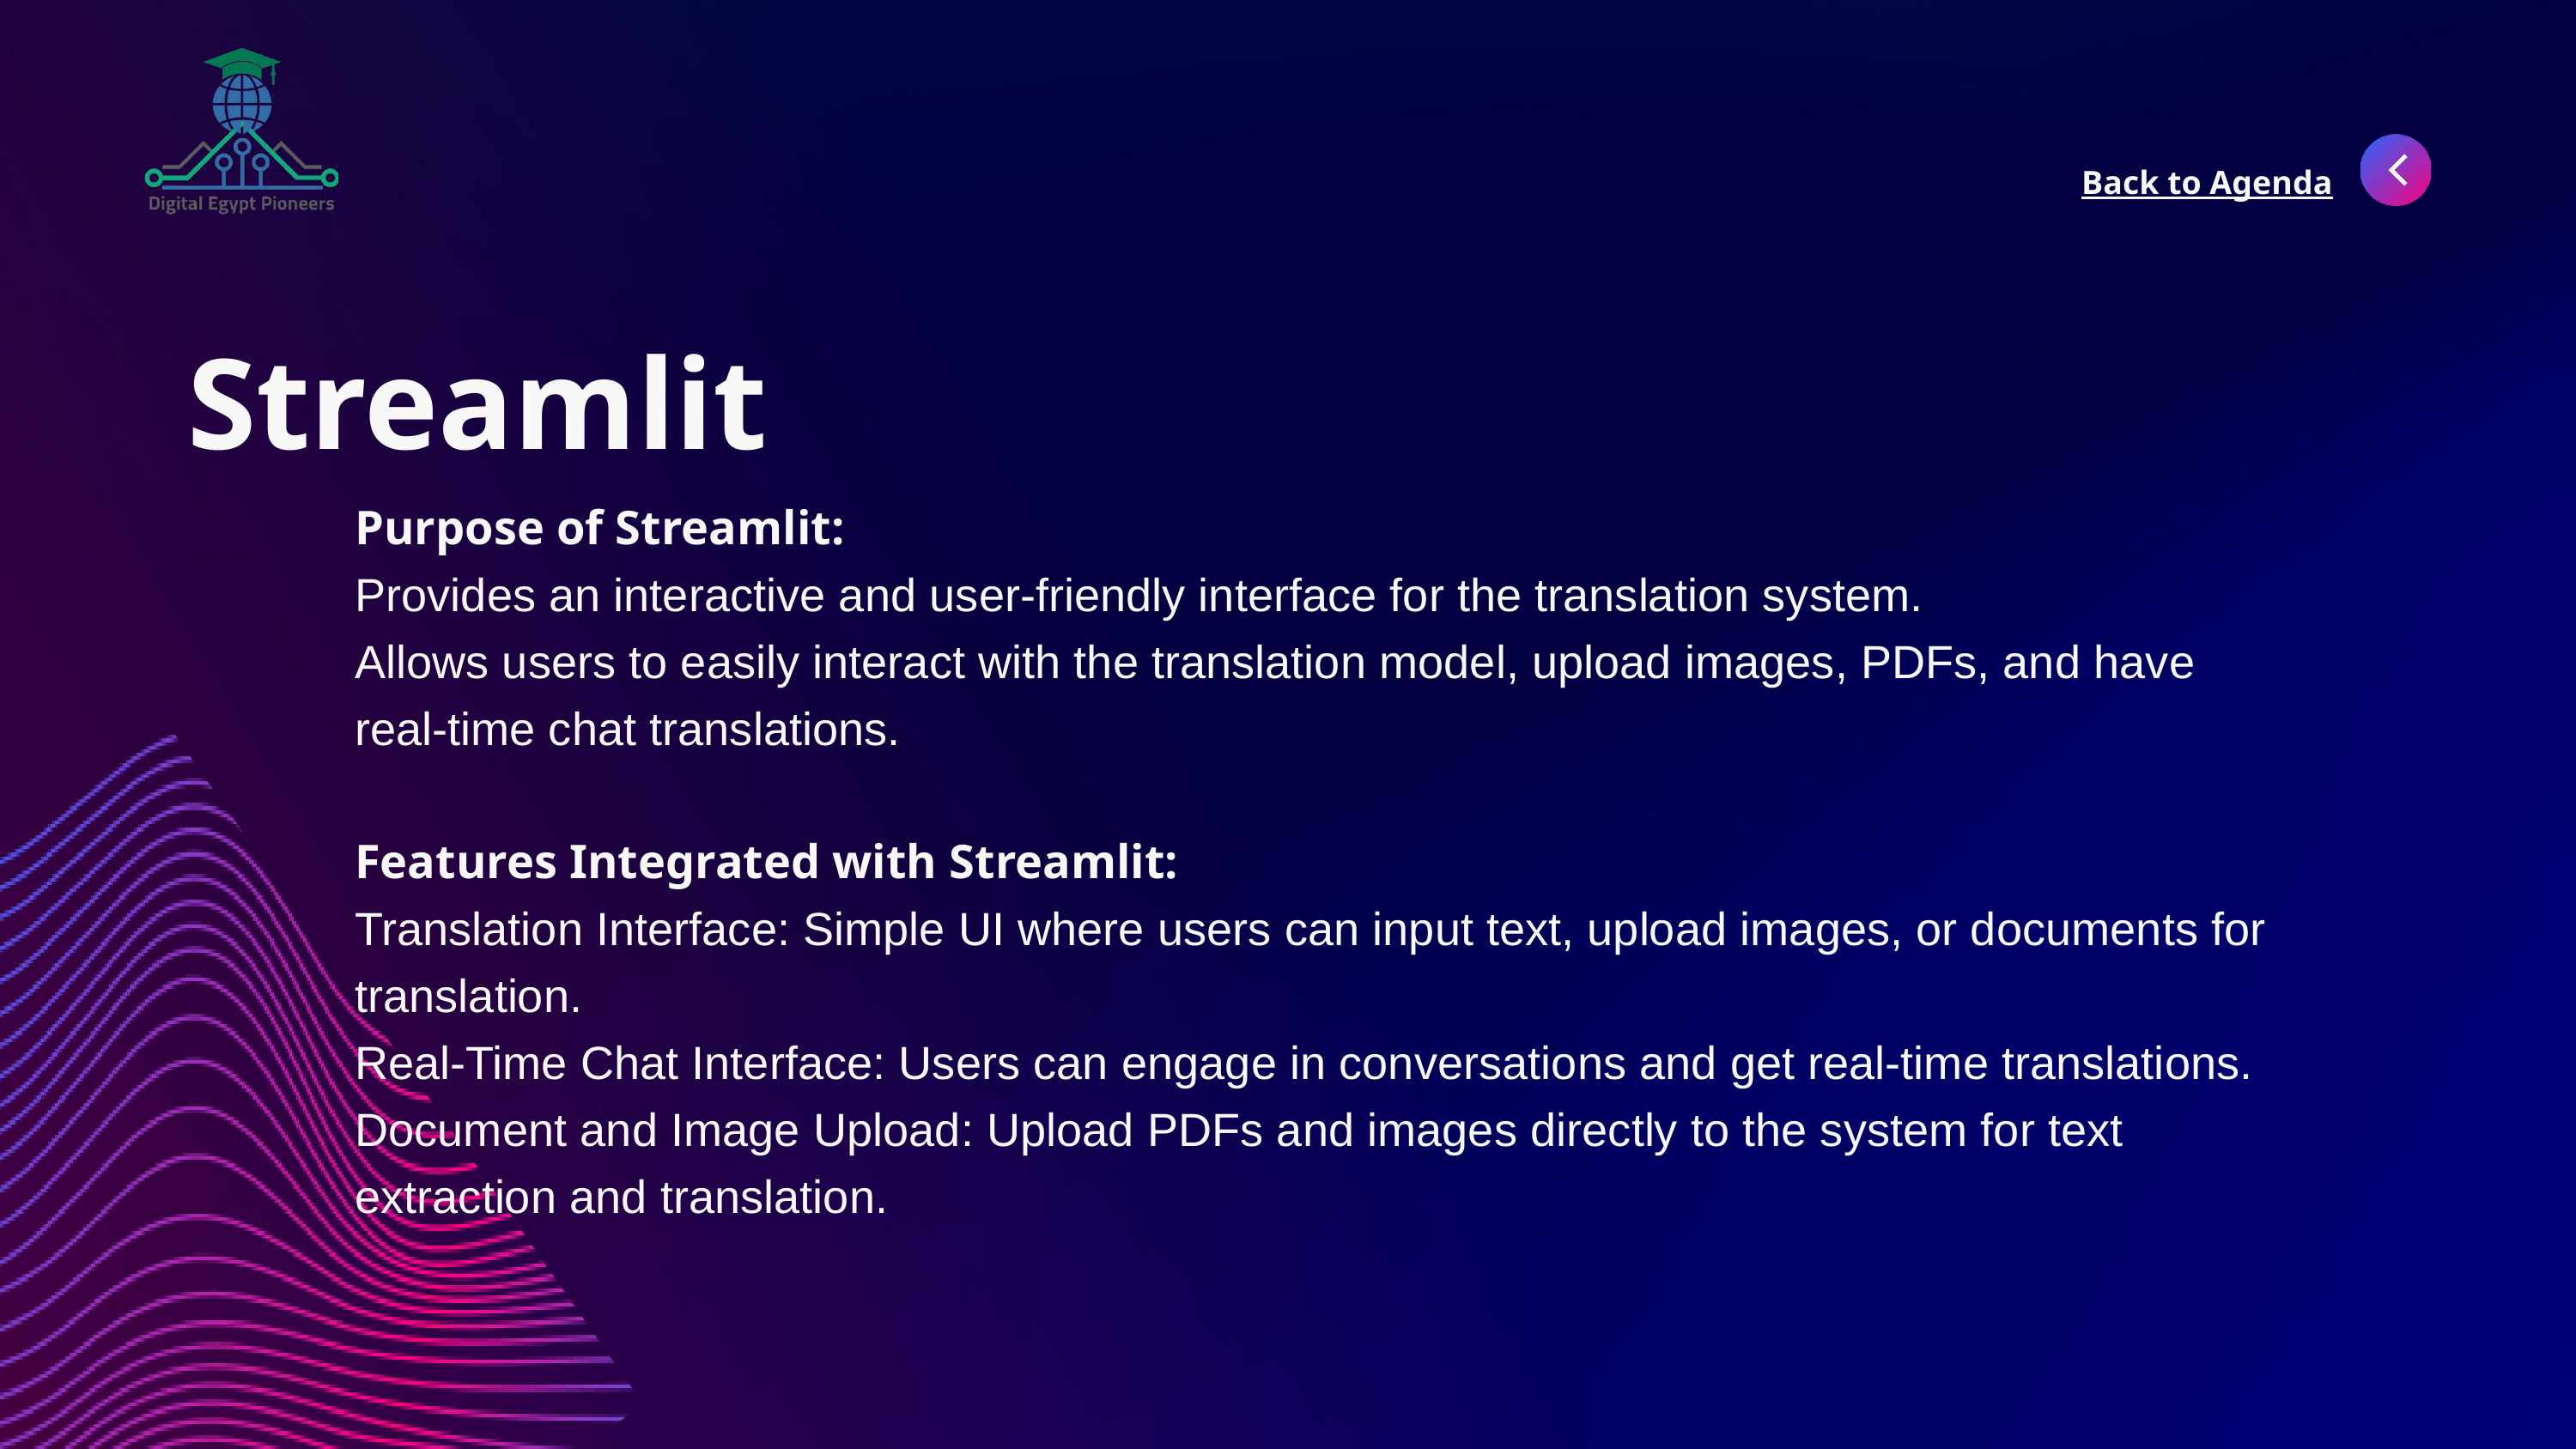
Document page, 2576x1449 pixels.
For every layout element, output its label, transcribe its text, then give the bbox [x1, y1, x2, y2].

text_box [0, 0, 2576, 1449]
text_box [144, 43, 339, 222]
text_box Purpose of Streamlit: Provides an interactive and user-friendly interface for the translation system. Allows users to easily interact with the translation model, upload images, PDFs, and have real-time chat translations. Features Integrated with Streamlit: Translation Interface: Simple UI where users can input text, upload images, or documents for translation. Real-Time Chat Interface: Users can engage in conversations and get real-time translations. Document and Image Upload: Upload PDFs and images directly to the system for text extraction and translation. [355, 487, 2299, 1223]
text_box [0, 585, 644, 1449]
text_box Streamlit [187, 294, 1943, 475]
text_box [2053, 134, 2432, 206]
